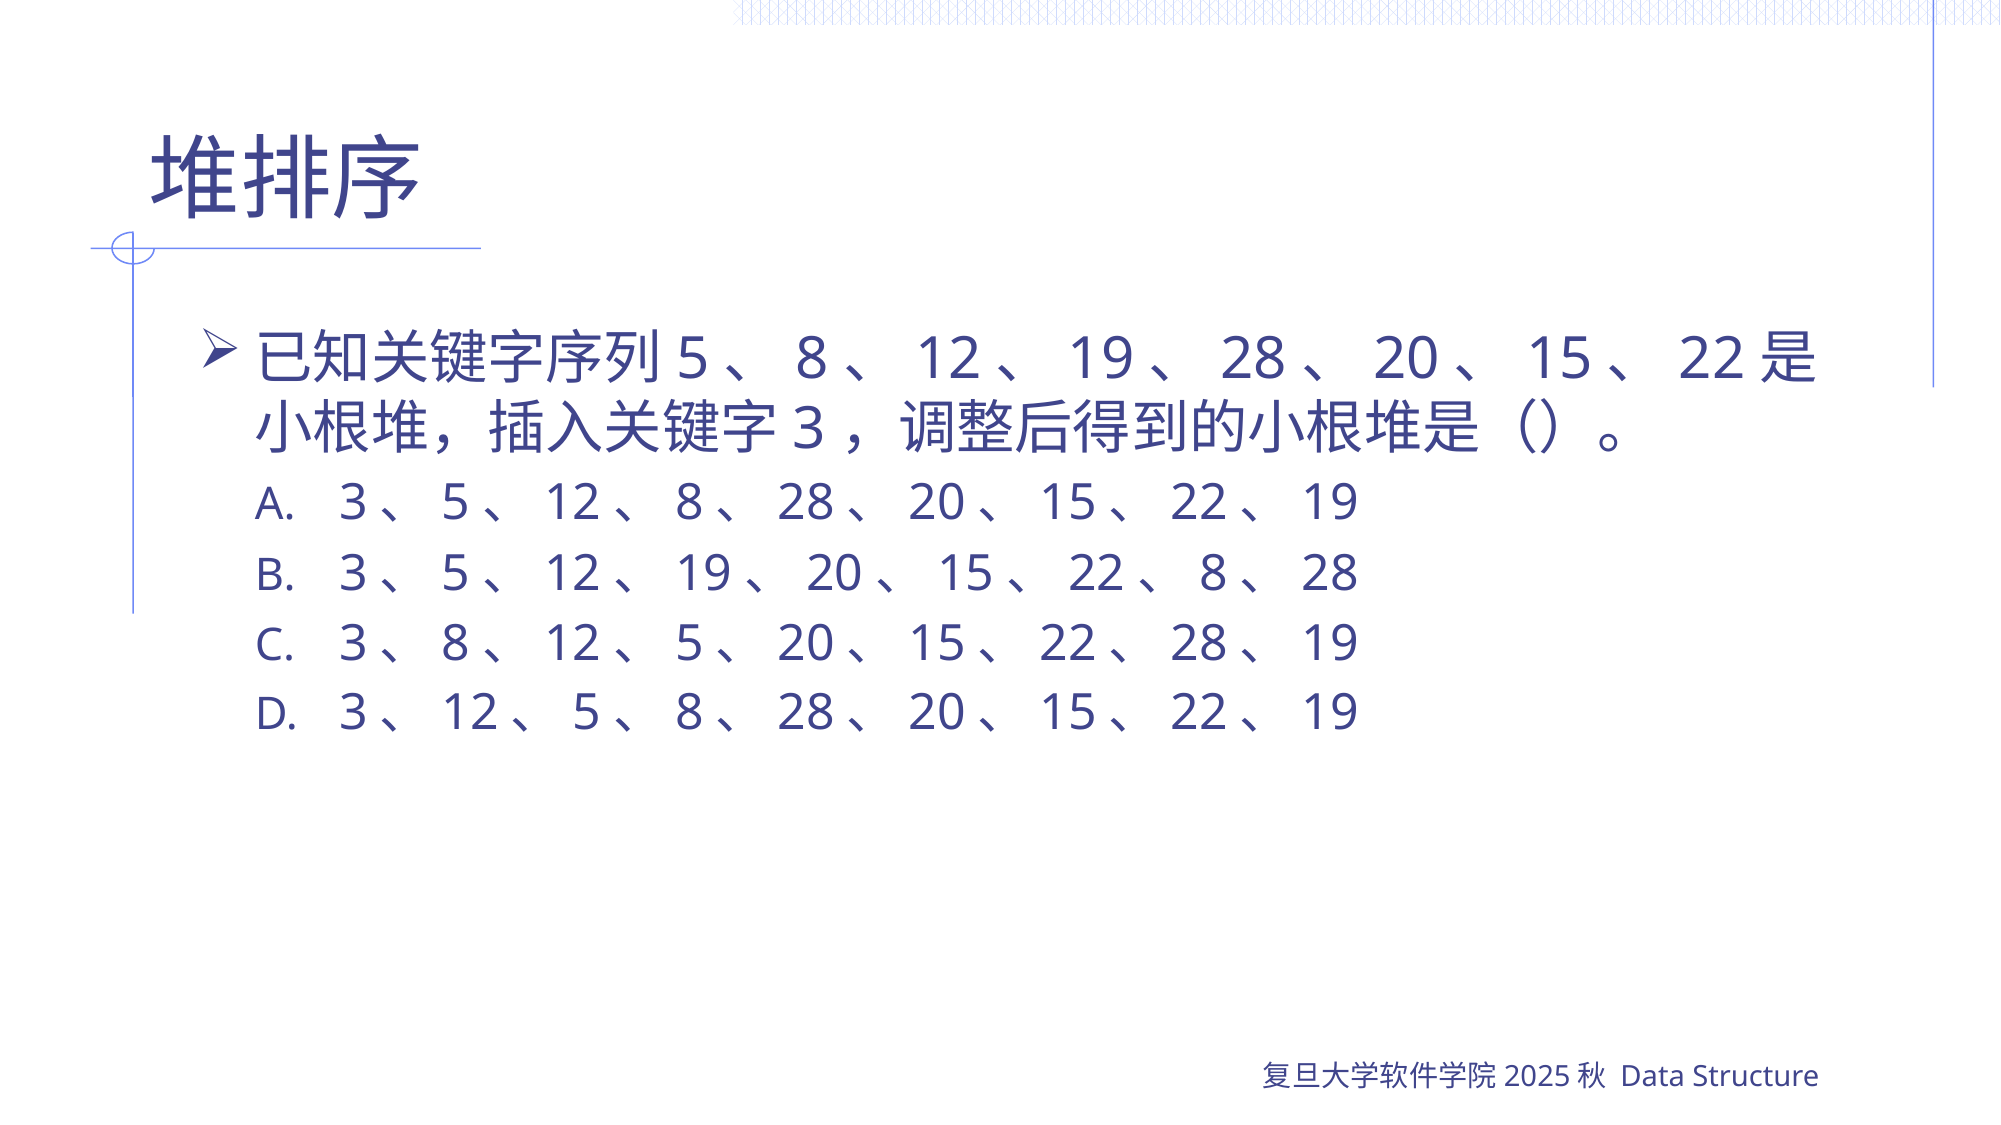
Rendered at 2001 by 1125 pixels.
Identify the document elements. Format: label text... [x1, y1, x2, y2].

title 堆排序 [133, 50, 1834, 238]
list 已知关键字序列5、8、12、19、28、20、15、22是小根堆，插入关键字3，调整后得到的小根堆是（）。 3、5、12、8、28、20、15、22、19 3、5、12、19、20、15、22、8、28 3、8、12、5、20、15、22、28、19 3、12、5、8、28、20、15、22、19 [183, 312, 1884, 988]
